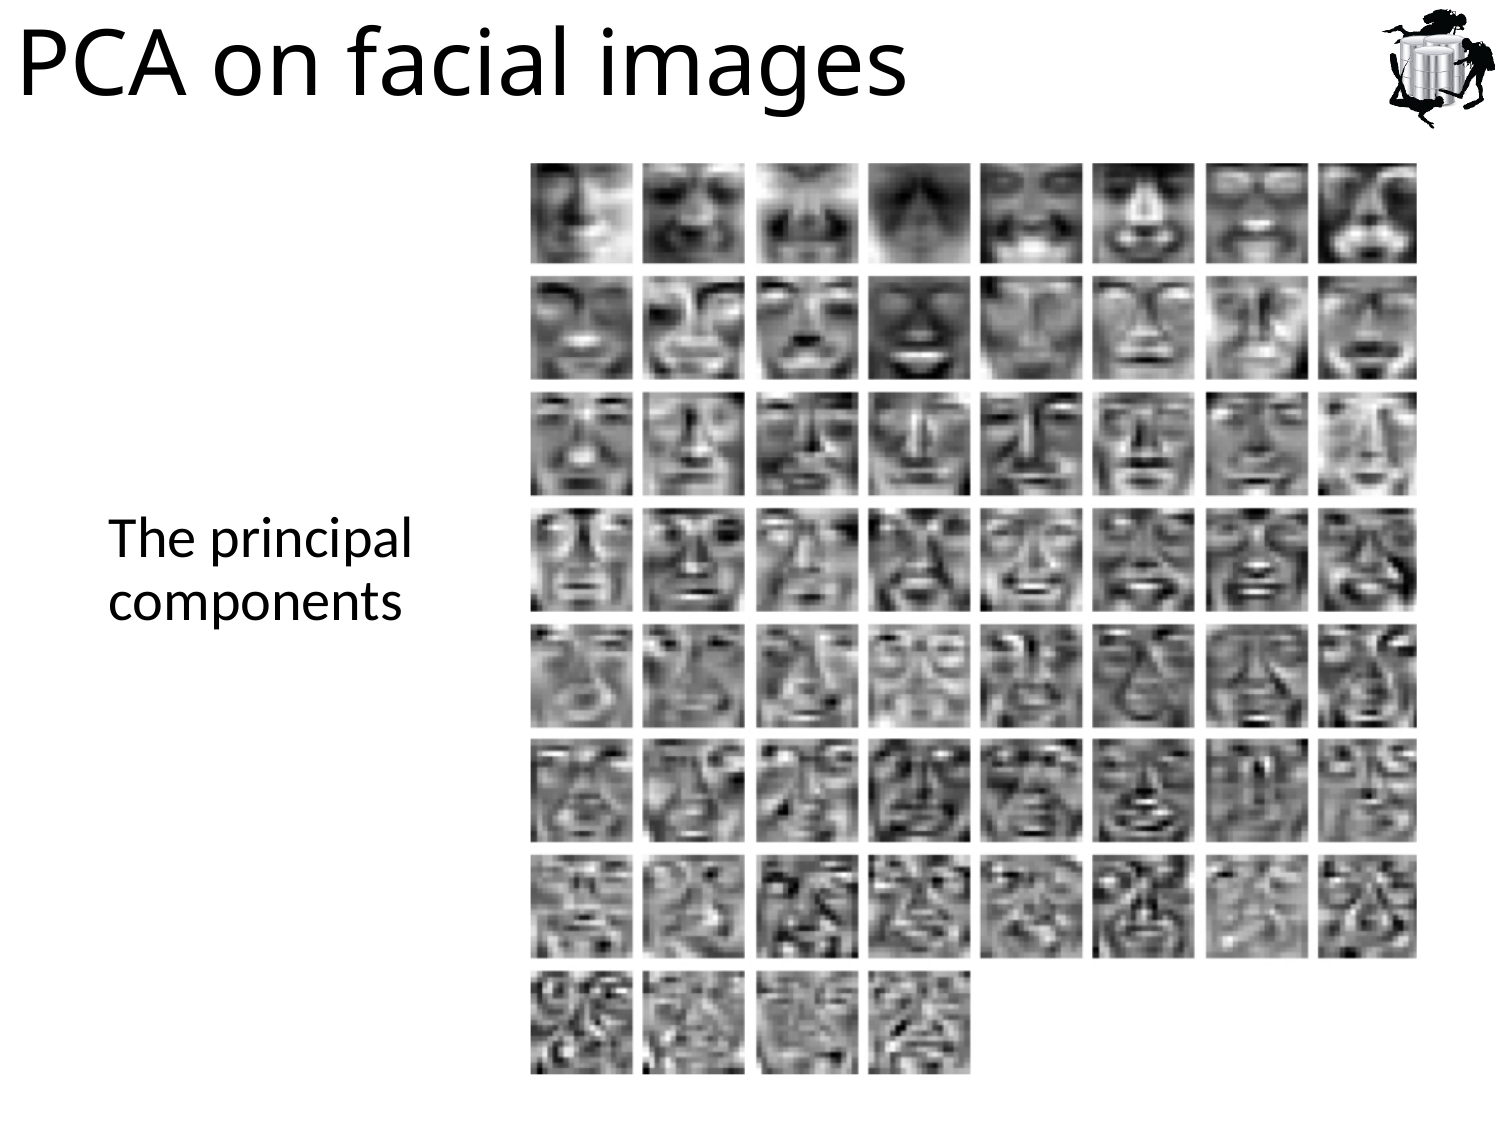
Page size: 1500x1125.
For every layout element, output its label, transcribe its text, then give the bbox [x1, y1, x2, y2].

title PCA on facial images [0, 0, 1377, 131]
list The principal components [93, 500, 565, 1125]
picture [511, 149, 1429, 1088]
picture [1377, 5, 1498, 131]
